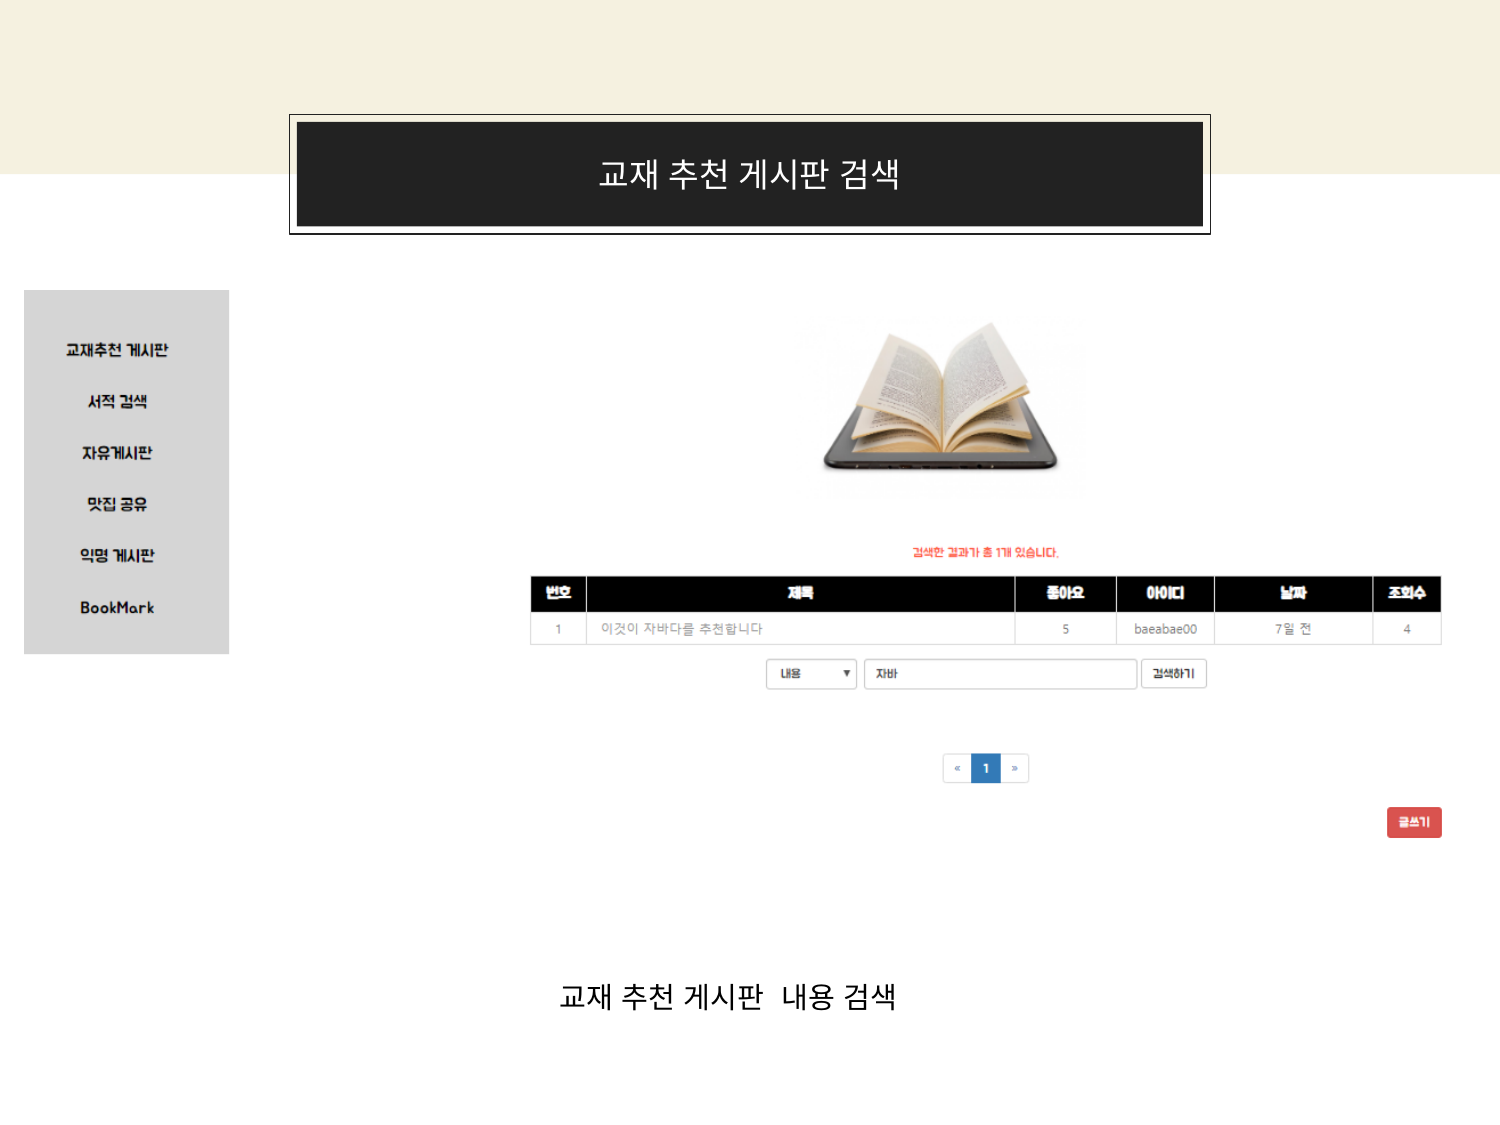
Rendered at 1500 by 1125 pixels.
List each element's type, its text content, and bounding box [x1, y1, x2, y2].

text_box 교재 추천 게시판 내용 검색 [164, 971, 1293, 1125]
title 교재 추천 게시판 검색 [296, 121, 1203, 227]
picture [24, 290, 1476, 854]
